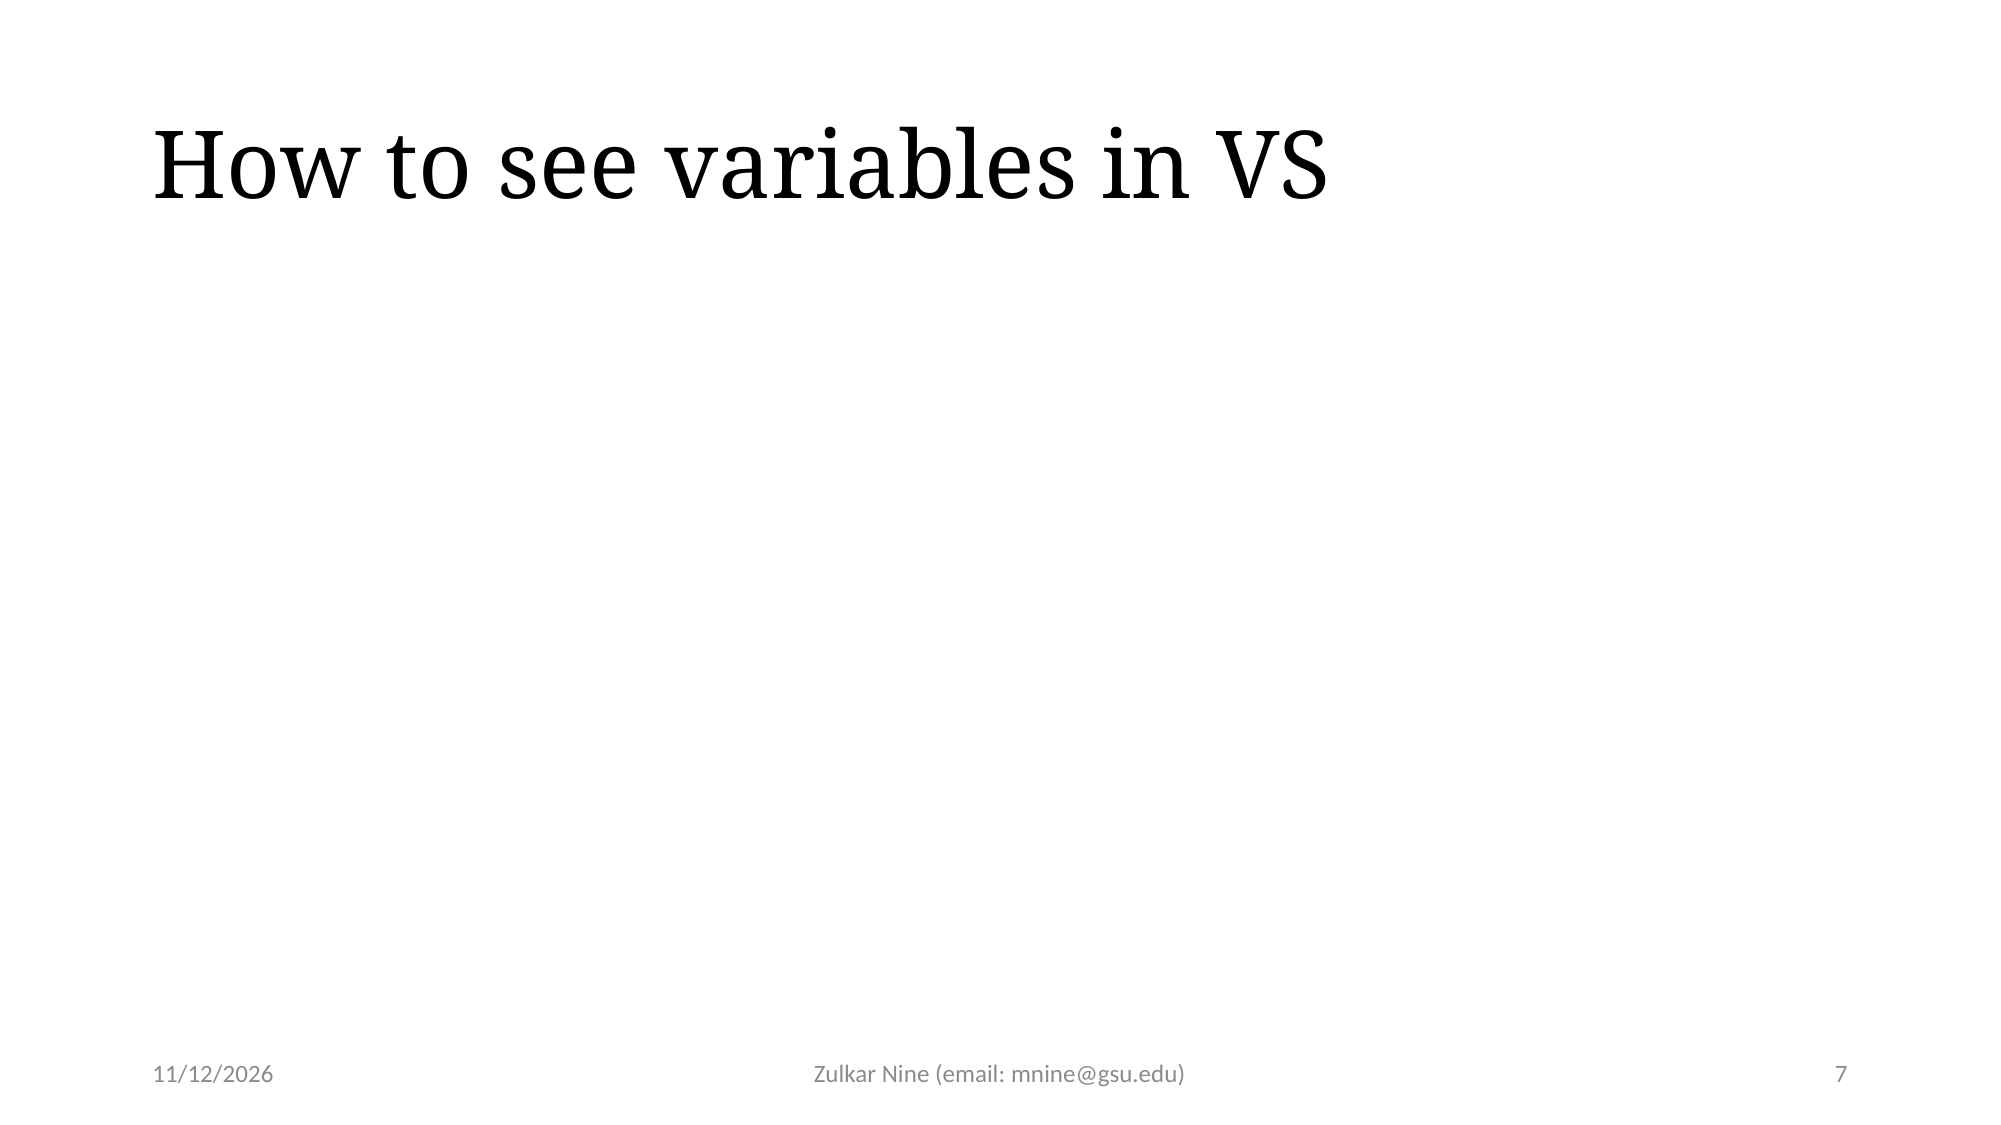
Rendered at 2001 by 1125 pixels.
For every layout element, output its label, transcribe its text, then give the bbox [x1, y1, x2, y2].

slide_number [137, 1042, 588, 1103]
title How to see variables in VS [137, 59, 1863, 278]
slide_number 7 [1412, 1042, 1863, 1103]
footer Zulkar Nine (email: mnine@gsu.edu) [662, 1042, 1338, 1103]
